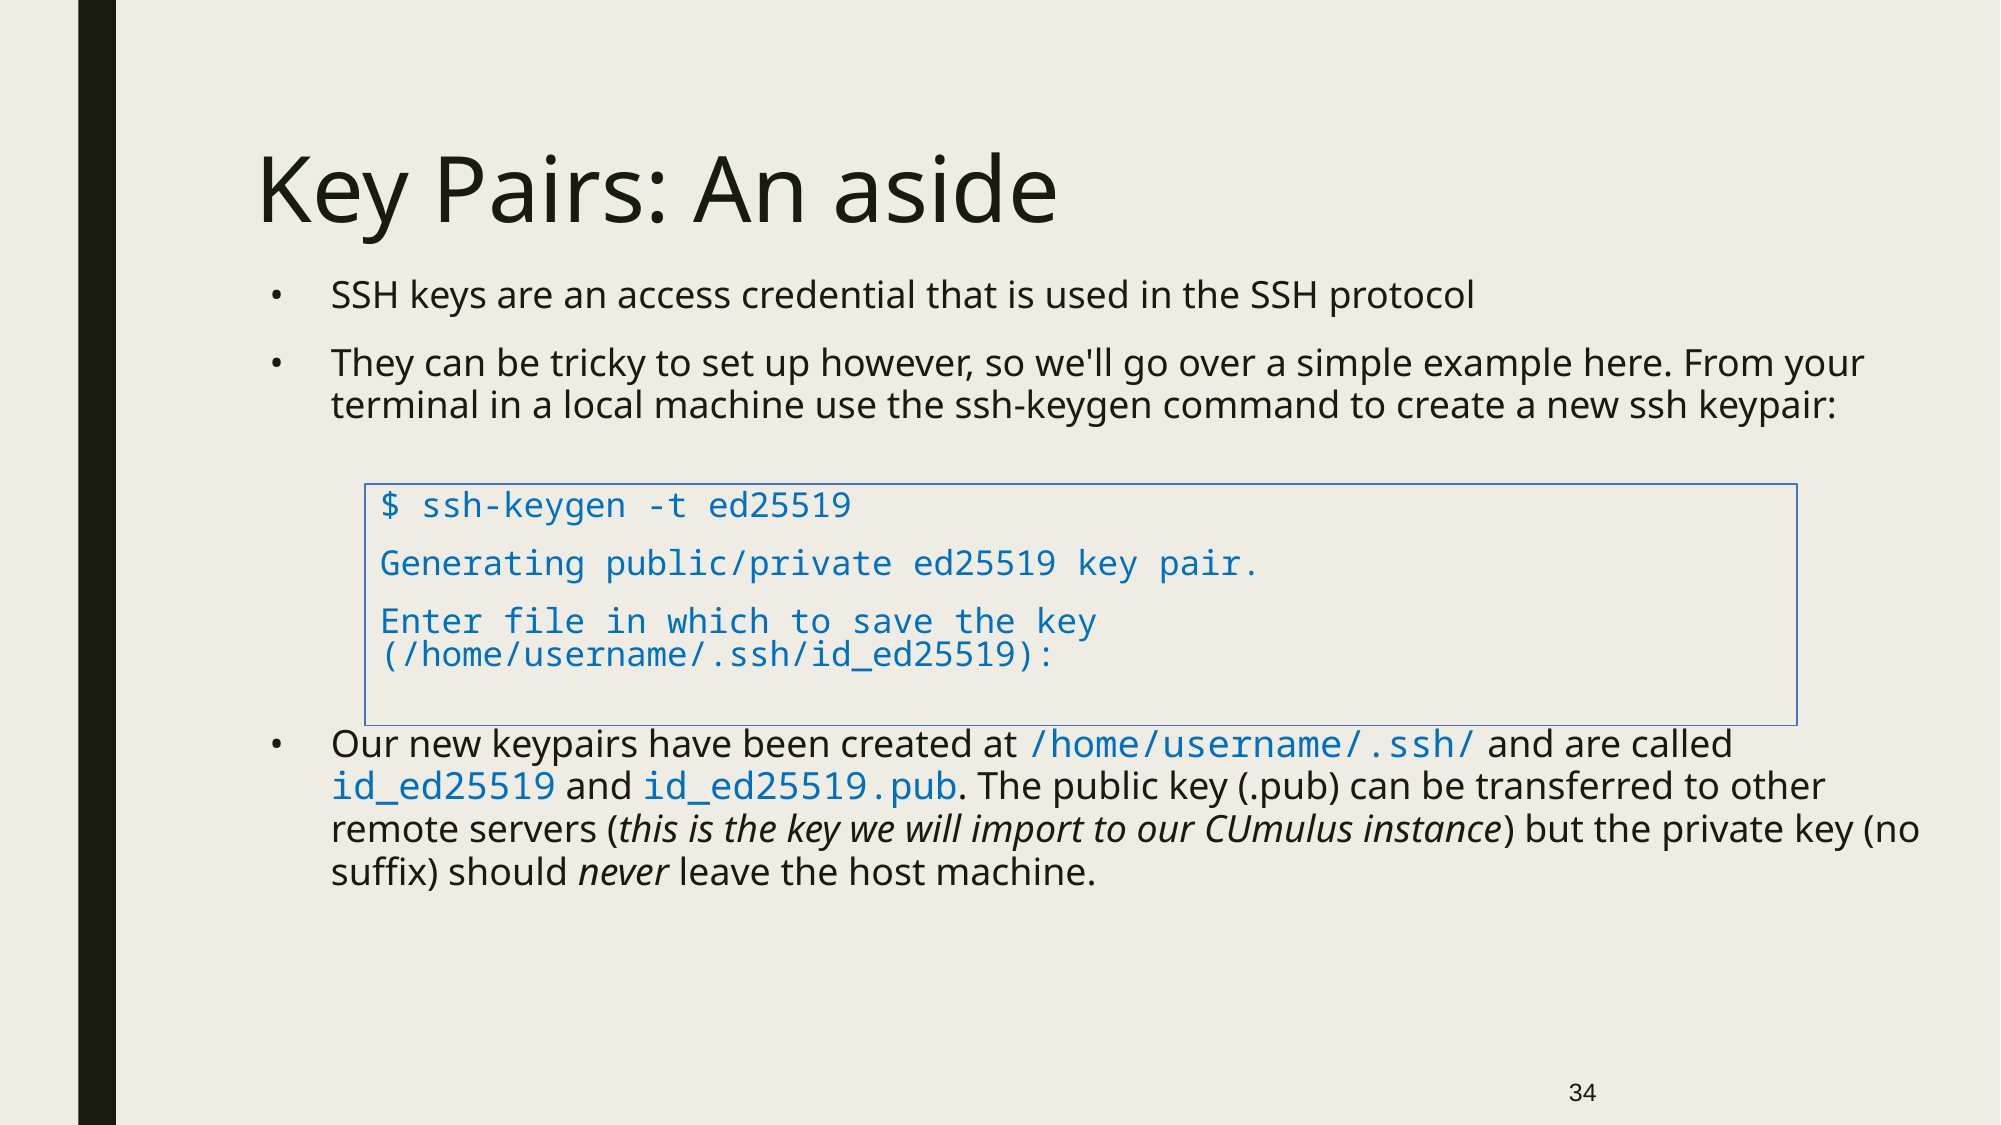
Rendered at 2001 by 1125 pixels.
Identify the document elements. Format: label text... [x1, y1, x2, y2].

text_box $ ssh-keygen -t ed25519 Generating public/private ed25519 key pair. Enter file in which to save the key (/home/username/.ssh/id_ed25519): [365, 484, 1797, 726]
slide_number 34 [1553, 1058, 1816, 1125]
list SSH keys are an access credential that is used in the SSH protocol They can be tricky to set up however, so we'll go over a simple example here. From your terminal in a local machine use the ssh-keygen command to create a new ssh keypair: Our new keypairs have been created at /home/username/.ssh/ and are called id_ed25519 and id_ed25519.pub. The public key (.pub) can be transferred to other remote servers (this is the key we will import to our CUmulus instance) but the private key (no suffix) should never leave the host machine. [240, 266, 1952, 950]
title Key Pairs: An aside [240, 70, 1816, 266]
